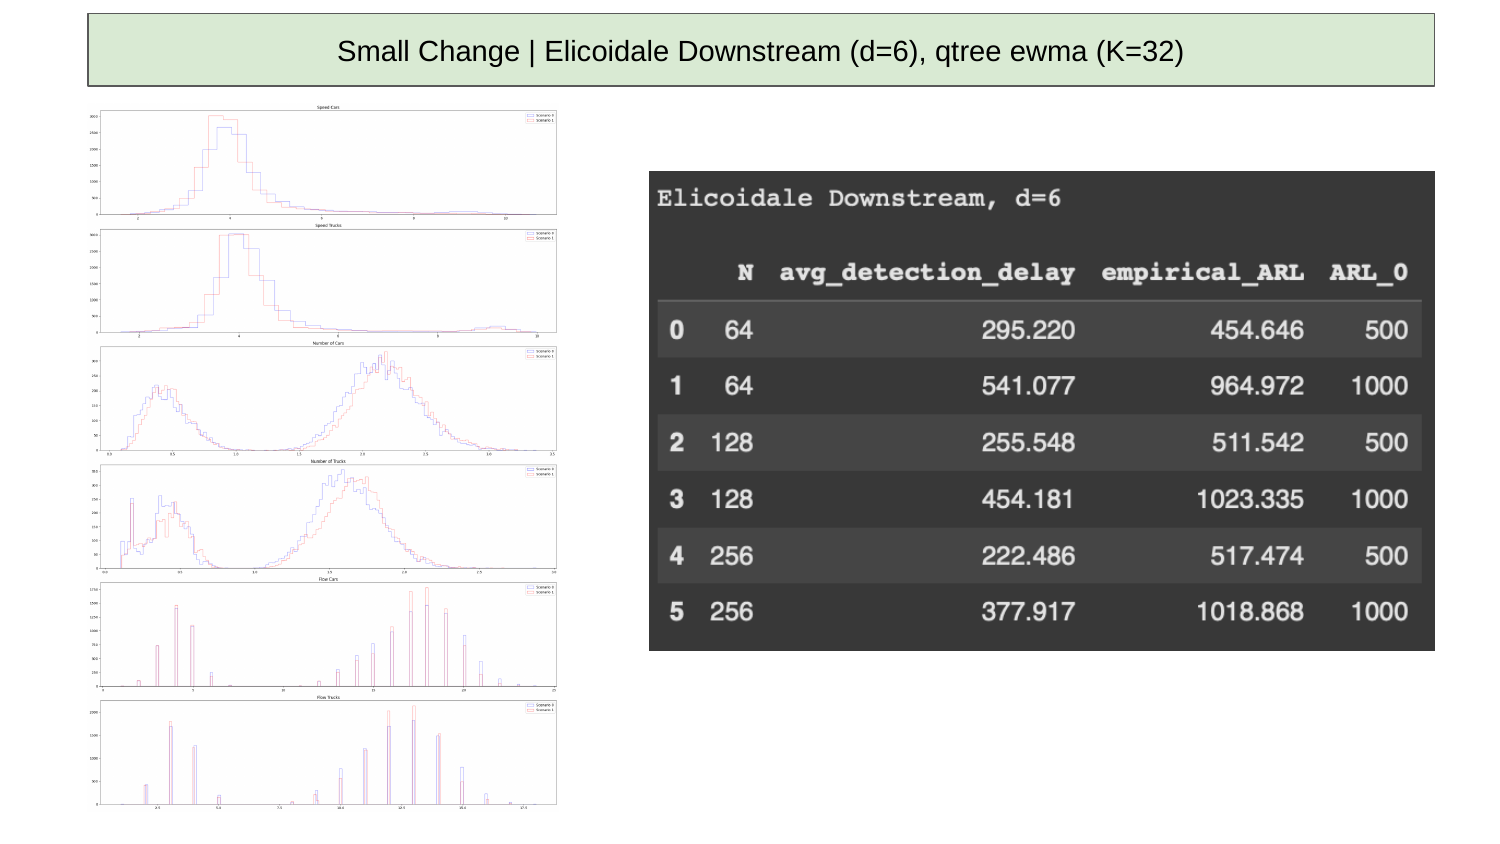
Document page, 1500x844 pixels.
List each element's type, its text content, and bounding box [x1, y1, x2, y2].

picture [648, 170, 1435, 652]
text_box Small Change | Elicoidale Downstream (d=6), qtree ewma (K=32) [87, 13, 1435, 86]
picture [87, 103, 559, 812]
